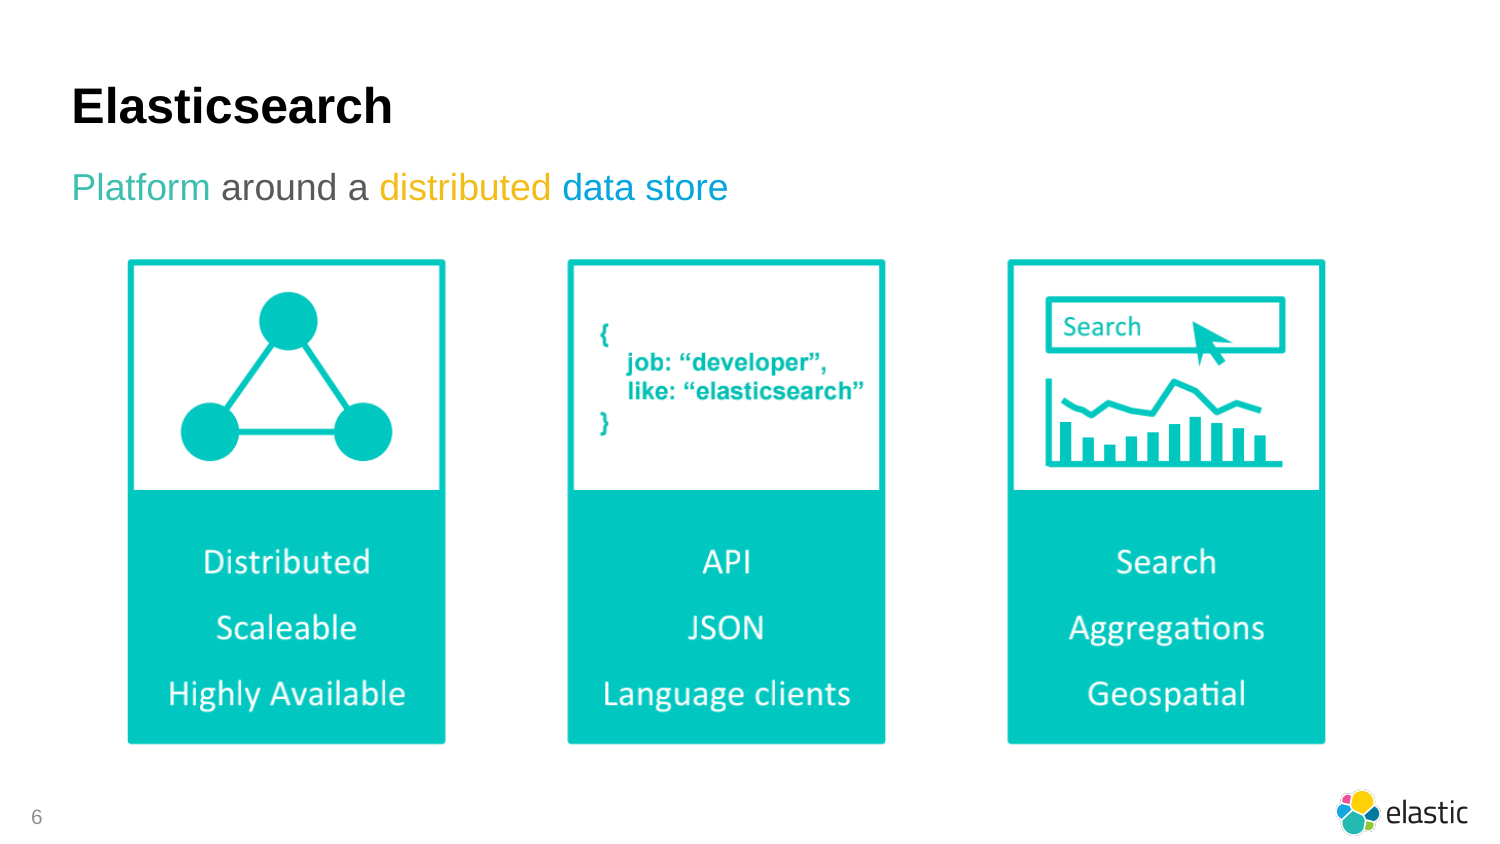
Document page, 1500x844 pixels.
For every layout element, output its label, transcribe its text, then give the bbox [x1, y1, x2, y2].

list Platform around a distributed data store [56, 160, 1363, 734]
title Elasticsearch [56, 15, 1363, 141]
text_box [72, 235, 1428, 810]
picture [91, 215, 1349, 767]
